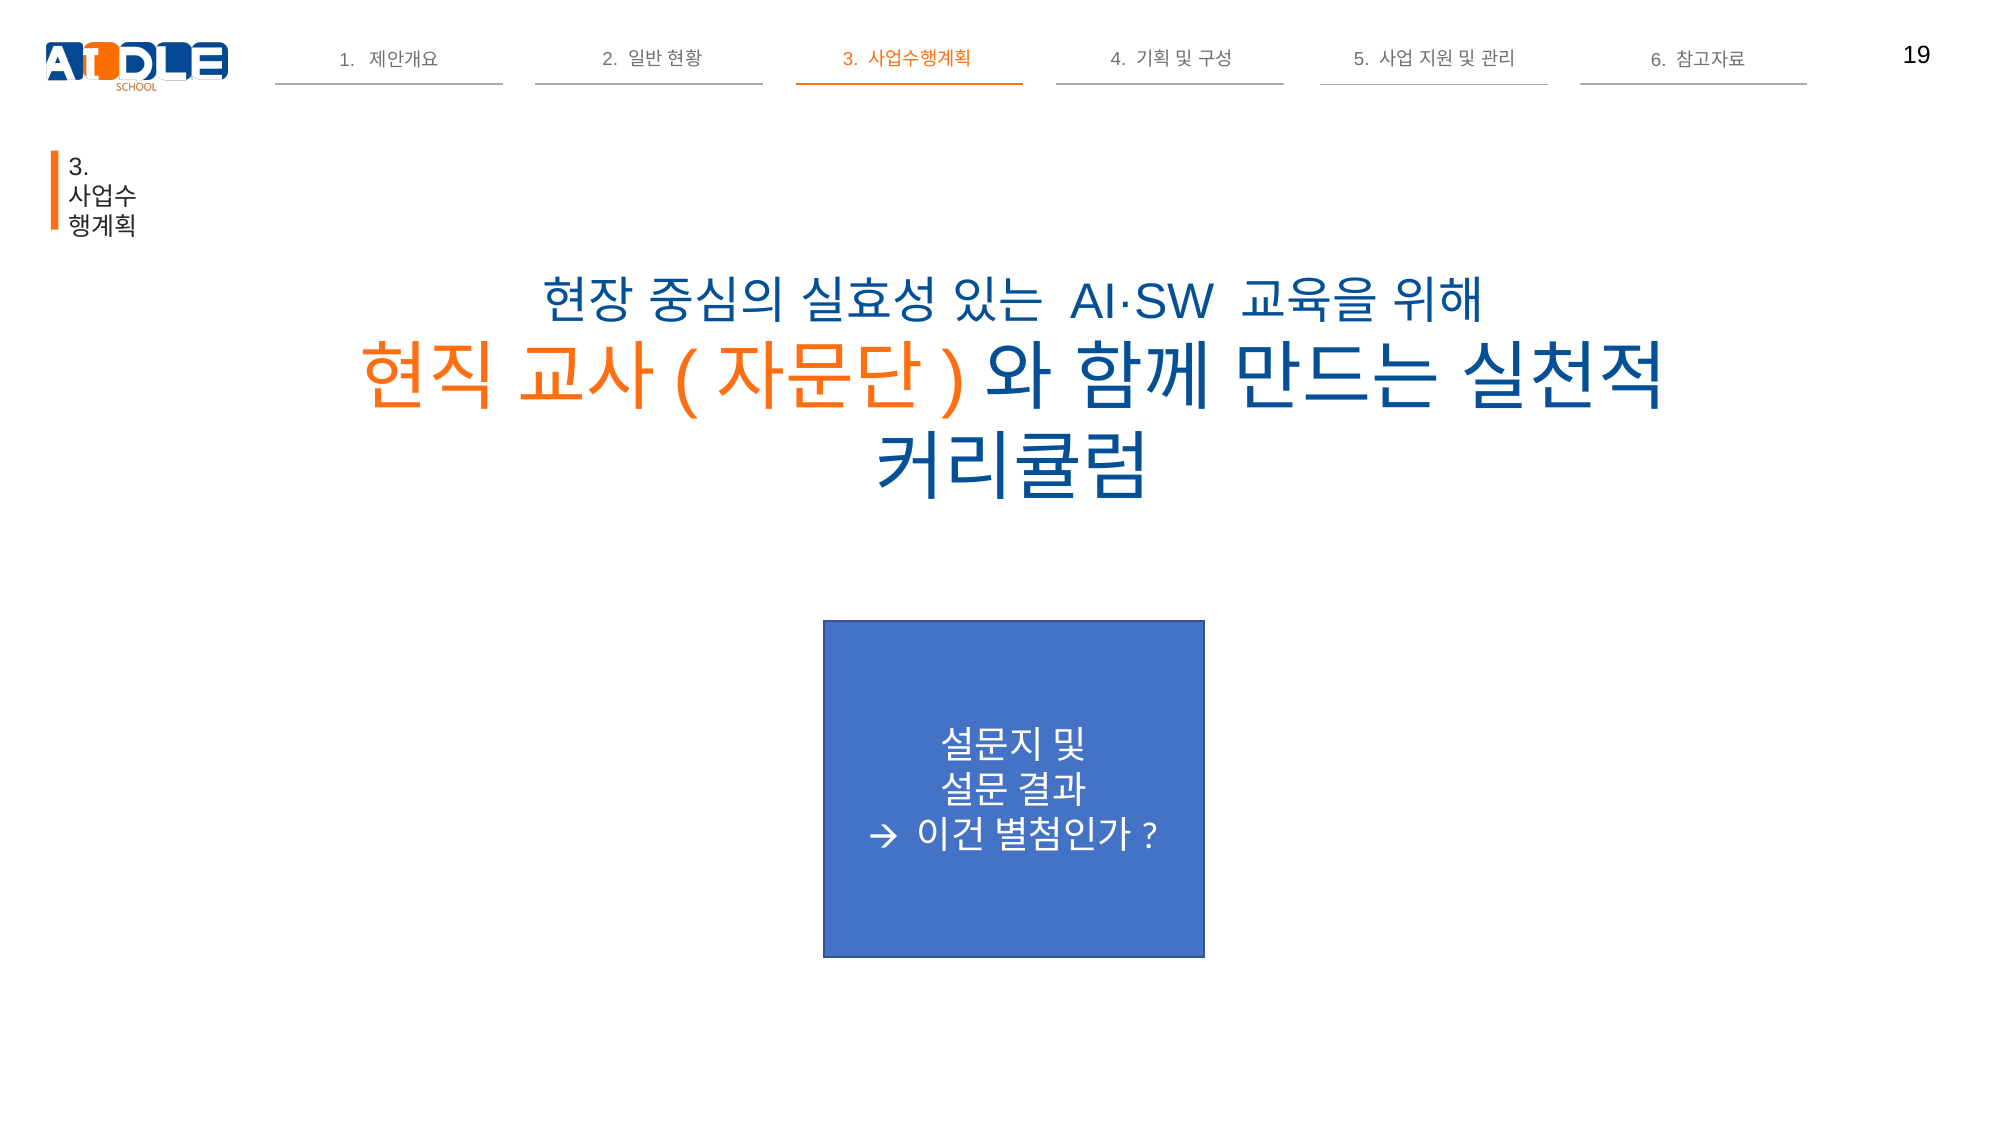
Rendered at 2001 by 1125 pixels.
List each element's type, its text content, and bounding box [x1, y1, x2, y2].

picture [46, 42, 228, 99]
list 3. 사업수행계획 [68, 150, 149, 184]
text_box 설문지 및 설문 결과 🡪 이건 별첨인가? [823, 620, 1204, 957]
text_box 현장 중심의 실효성 있는 AI·SW 교육을 위해 현직 교사(자문단)와 함께 만드는 실천적 커리큘럼 [228, 261, 1799, 516]
